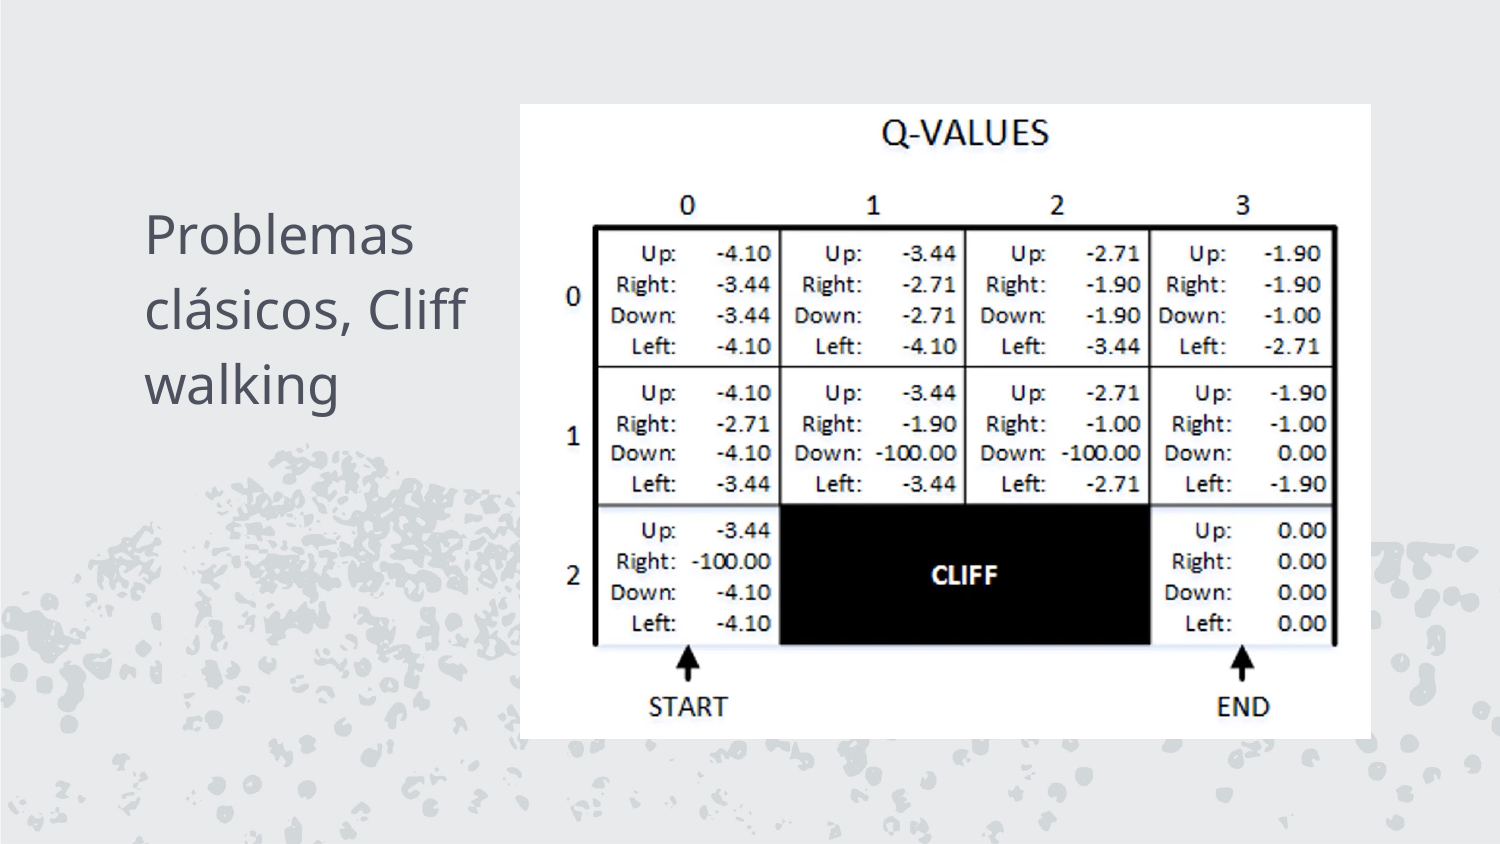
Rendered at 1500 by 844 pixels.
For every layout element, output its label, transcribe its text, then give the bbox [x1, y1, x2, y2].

text_box Problemas clásicos, Cliff walking [129, 175, 515, 431]
picture [0, 0, 1500, 844]
